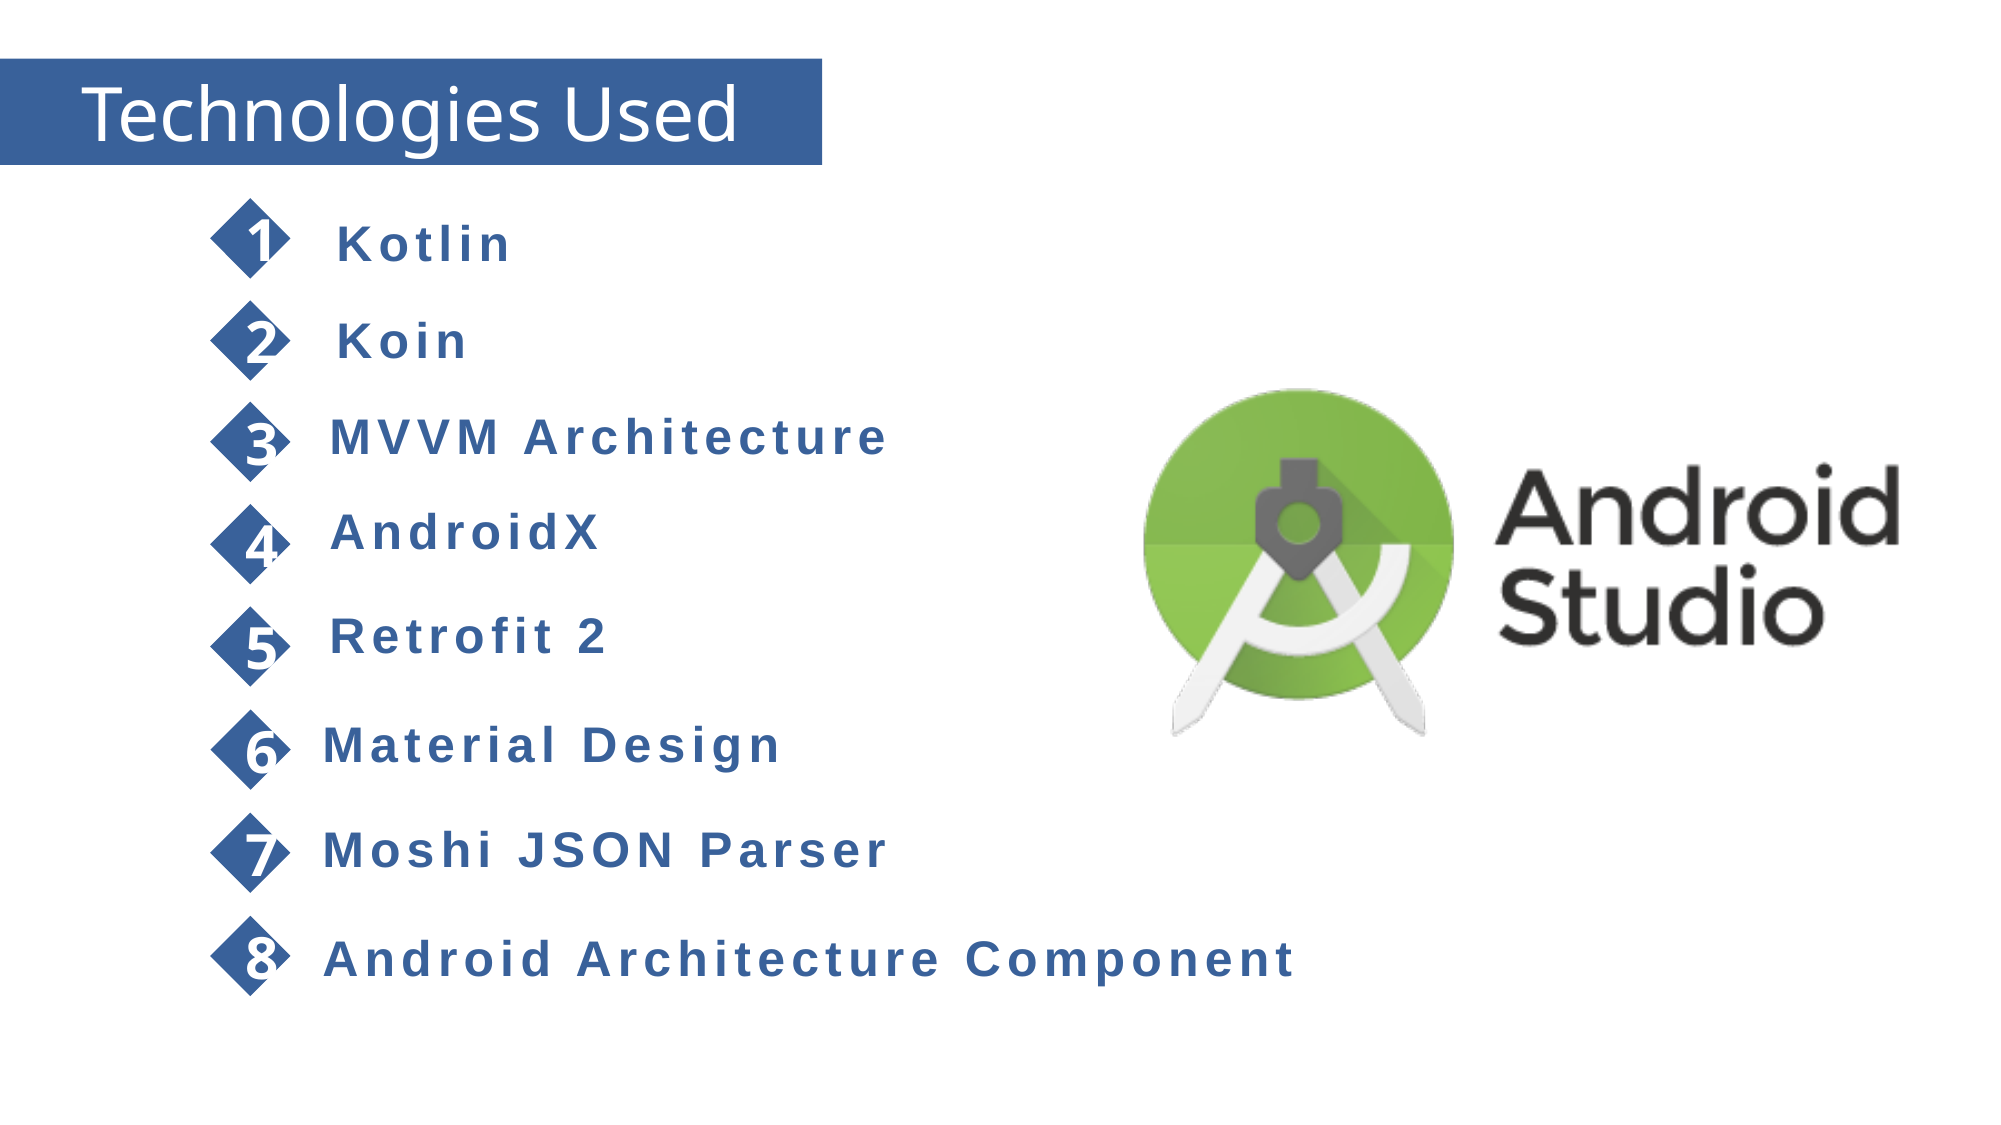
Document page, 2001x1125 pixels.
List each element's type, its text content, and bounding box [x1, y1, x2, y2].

text_box 5 [210, 606, 291, 687]
text_box 8 [210, 915, 291, 997]
text_box Moshi JSON Parser [316, 784, 939, 892]
text_box 7 [210, 812, 291, 893]
text_box Technologies Used [0, 58, 823, 165]
text_box Kotlin [330, 178, 580, 305]
text_box 4 [210, 503, 291, 585]
picture [1078, 278, 1977, 848]
text_box 2 [210, 300, 291, 381]
text_box Koin [330, 275, 527, 371]
text_box 3 [210, 401, 291, 483]
text_box AndroidX [323, 466, 699, 593]
text_box 1 [210, 198, 291, 279]
text_box Material Design [316, 679, 843, 784]
text_box 6 [210, 709, 291, 790]
text_box Retrofit 2 [323, 570, 671, 679]
text_box MVVM Architecture [323, 371, 910, 498]
text_box Android Architecture Component [316, 892, 1350, 1019]
